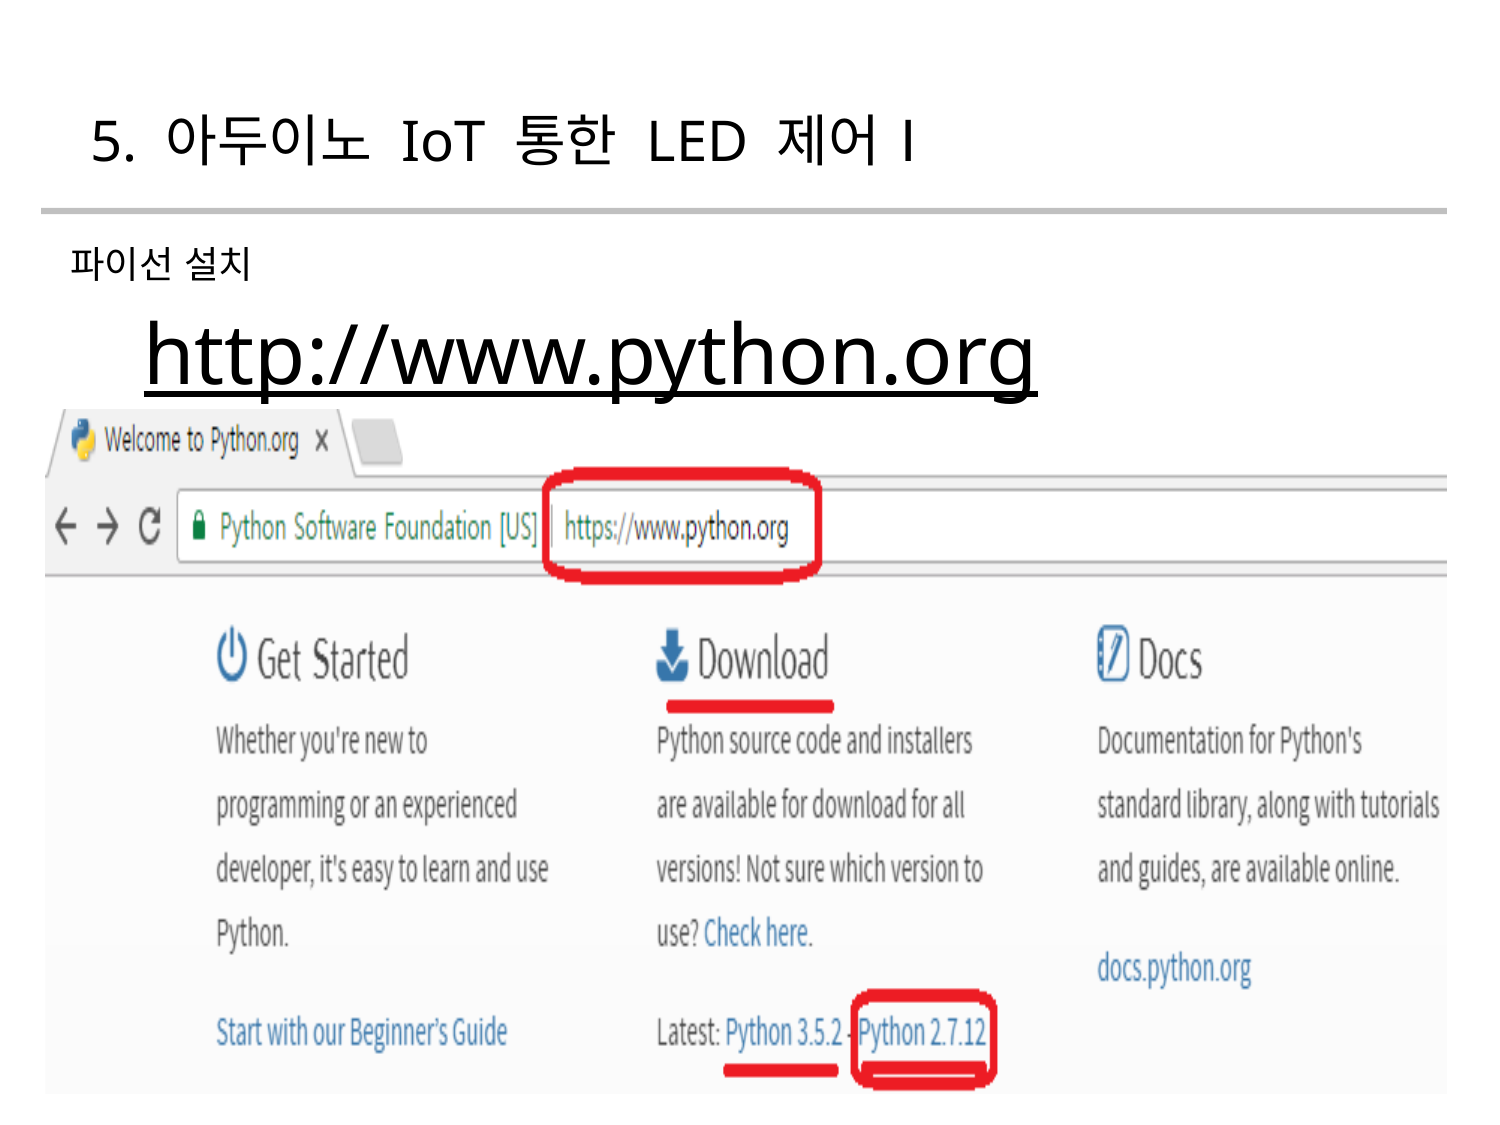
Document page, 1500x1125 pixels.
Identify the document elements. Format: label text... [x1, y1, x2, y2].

title 5. 아두이노 IoT 통한 LED 제어Ⅰ [75, 45, 1425, 233]
text_box http://www.python.org [128, 293, 1075, 408]
text_box 파이선 설치 [55, 233, 269, 293]
picture [45, 409, 1447, 1095]
